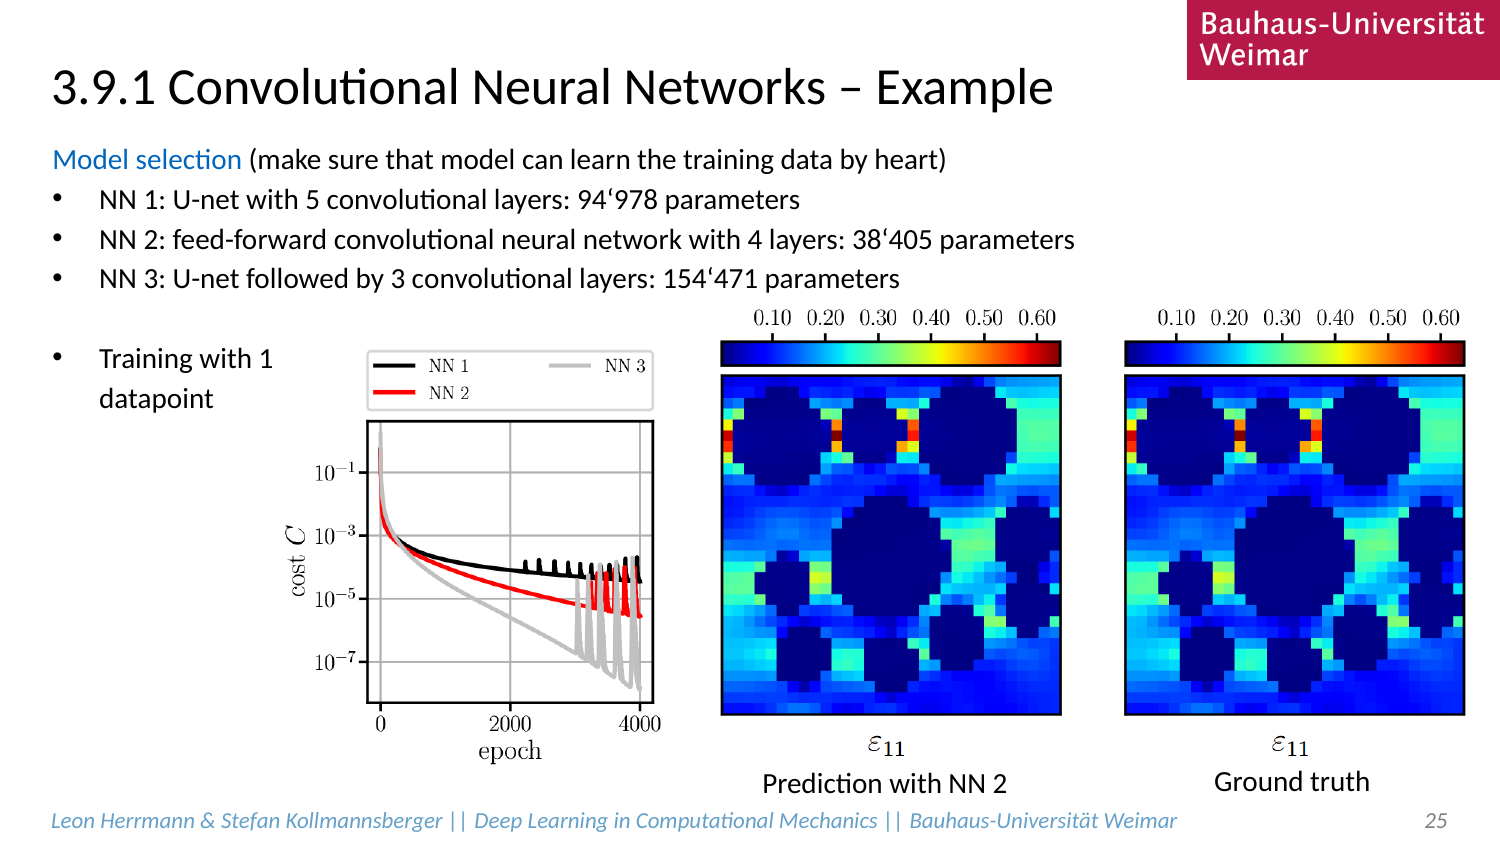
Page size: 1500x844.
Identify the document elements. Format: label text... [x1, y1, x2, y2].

list Model selection (make sure that model can learn the training data by heart) NN 1: U-net with 5 convolutional layers: 94‘978 parameters NN 2: feed-forward convolutional neural network with 4 layers: 38‘405 parameters NN 3: U-net followed by 3 convolutional layers: 154‘471 parameters Training with 1 datapoint [52, 135, 1449, 787]
title 3.9.1 Convolutional Neural Networks – Example [50, 48, 1189, 114]
slide_number 25 [1311, 796, 1448, 842]
picture [1187, 0, 1500, 80]
text_box Prediction with NN 2 [762, 783, 1009, 799]
picture [255, 298, 1475, 775]
footer Leon Herrmann & Stefan Kollmannsberger || Deep Learning in Computational Mechanics || Bauhaus-Universität Weimar [51, 796, 1311, 842]
text_box Ground truth [1214, 783, 1371, 798]
